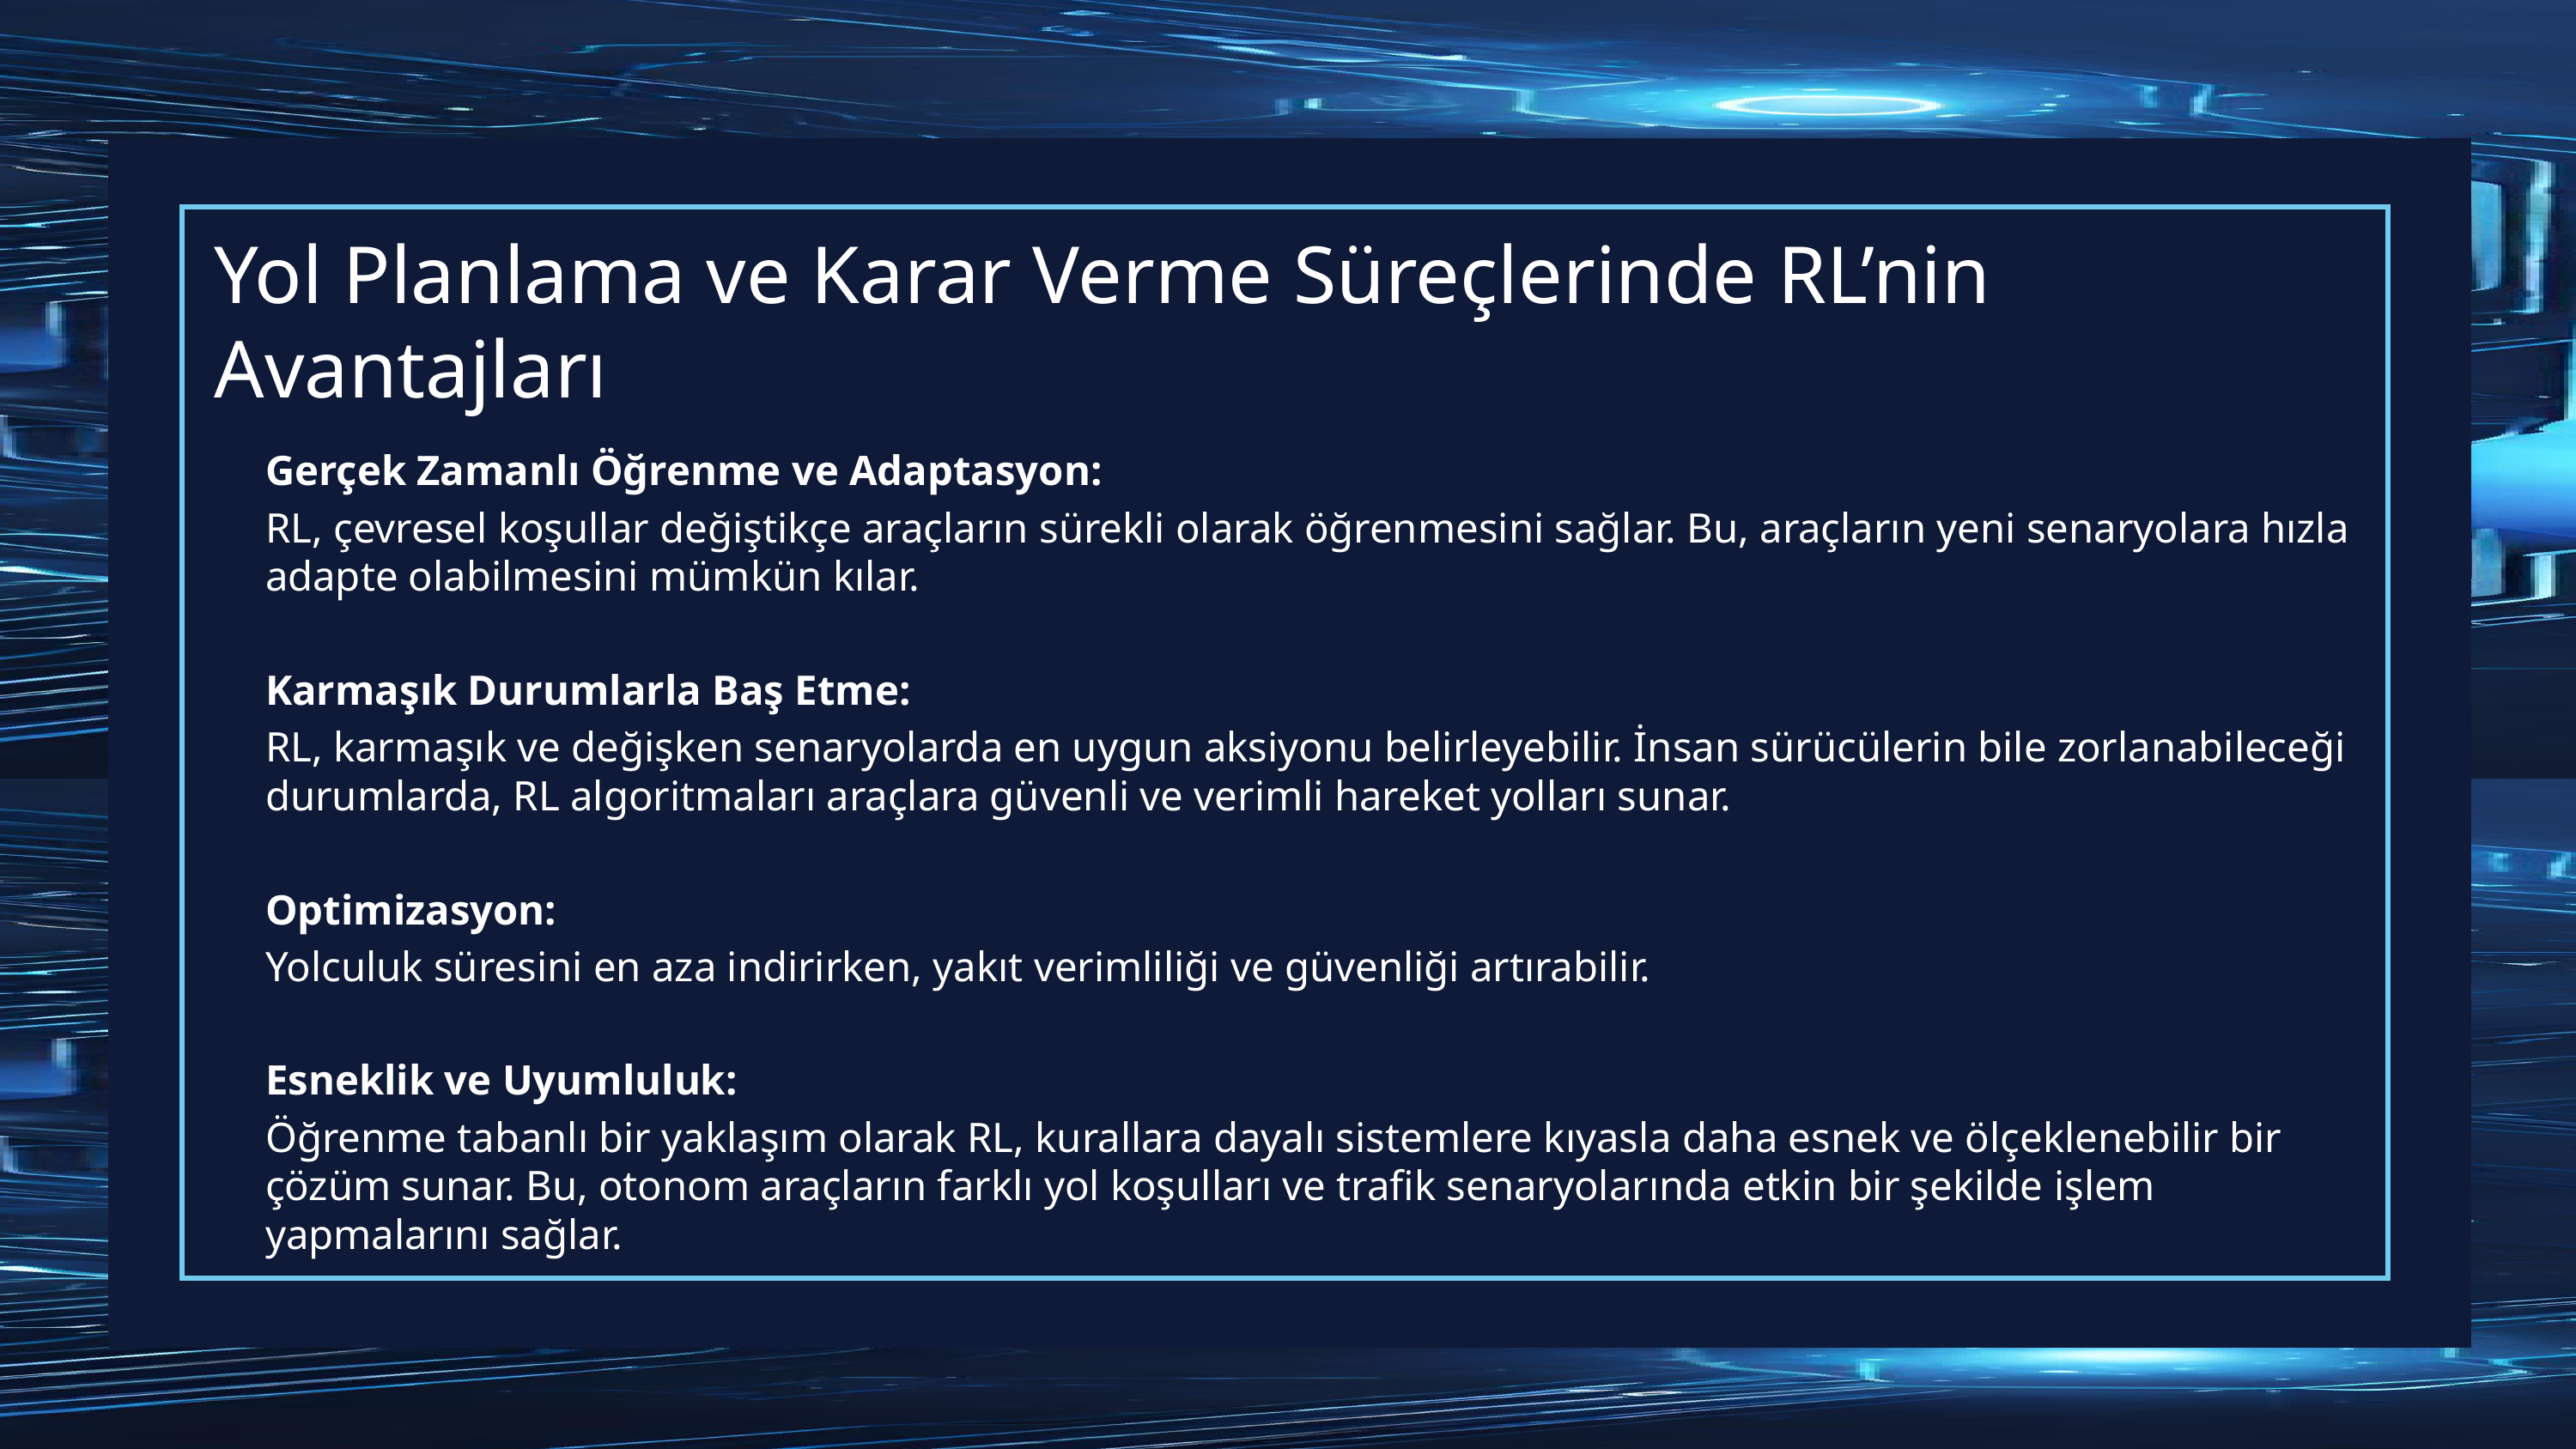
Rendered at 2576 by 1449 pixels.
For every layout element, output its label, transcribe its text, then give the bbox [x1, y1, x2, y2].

list Gerçek Zamanlı Öğrenme ve Adaptasyon: RL, çevresel koşullar değiştikçe araçların sürekli olarak öğrenmesini sağlar. Bu, araçların yeni senaryolara hızla adapte olabilmesini mümkün kılar. Karmaşık Durumlarla Baş Etme: RL, karmaşık ve değişken senaryolarda en uygun aksiyonu belirleyebilir. İnsan sürücülerin bile zorlanabileceği durumlarda, RL algoritmaları araçlara güvenli ve verimli hareket yolları sunar. Optimizasyon: Yolculuk süresini en aza indirirken, yakıt verimliliği ve güvenliği artırabilir. Esneklik ve Uyumluluk: Öğrenme tabanlı bir yaklaşım olarak RL, kurallara dayalı sistemlere kıyasla daha esnek ve ölçeklenebilir bir çözüm sunar. Bu, otonom araçların farklı yol koşulları ve trafik senaryolarında etkin bir şekilde işlem yapmalarını sağlar. [249, 438, 2371, 1274]
title Yol Planlama ve Karar Verme Süreçlerinde RL’nin Avantajları [201, 218, 2299, 421]
picture [0, 0, 2576, 1449]
